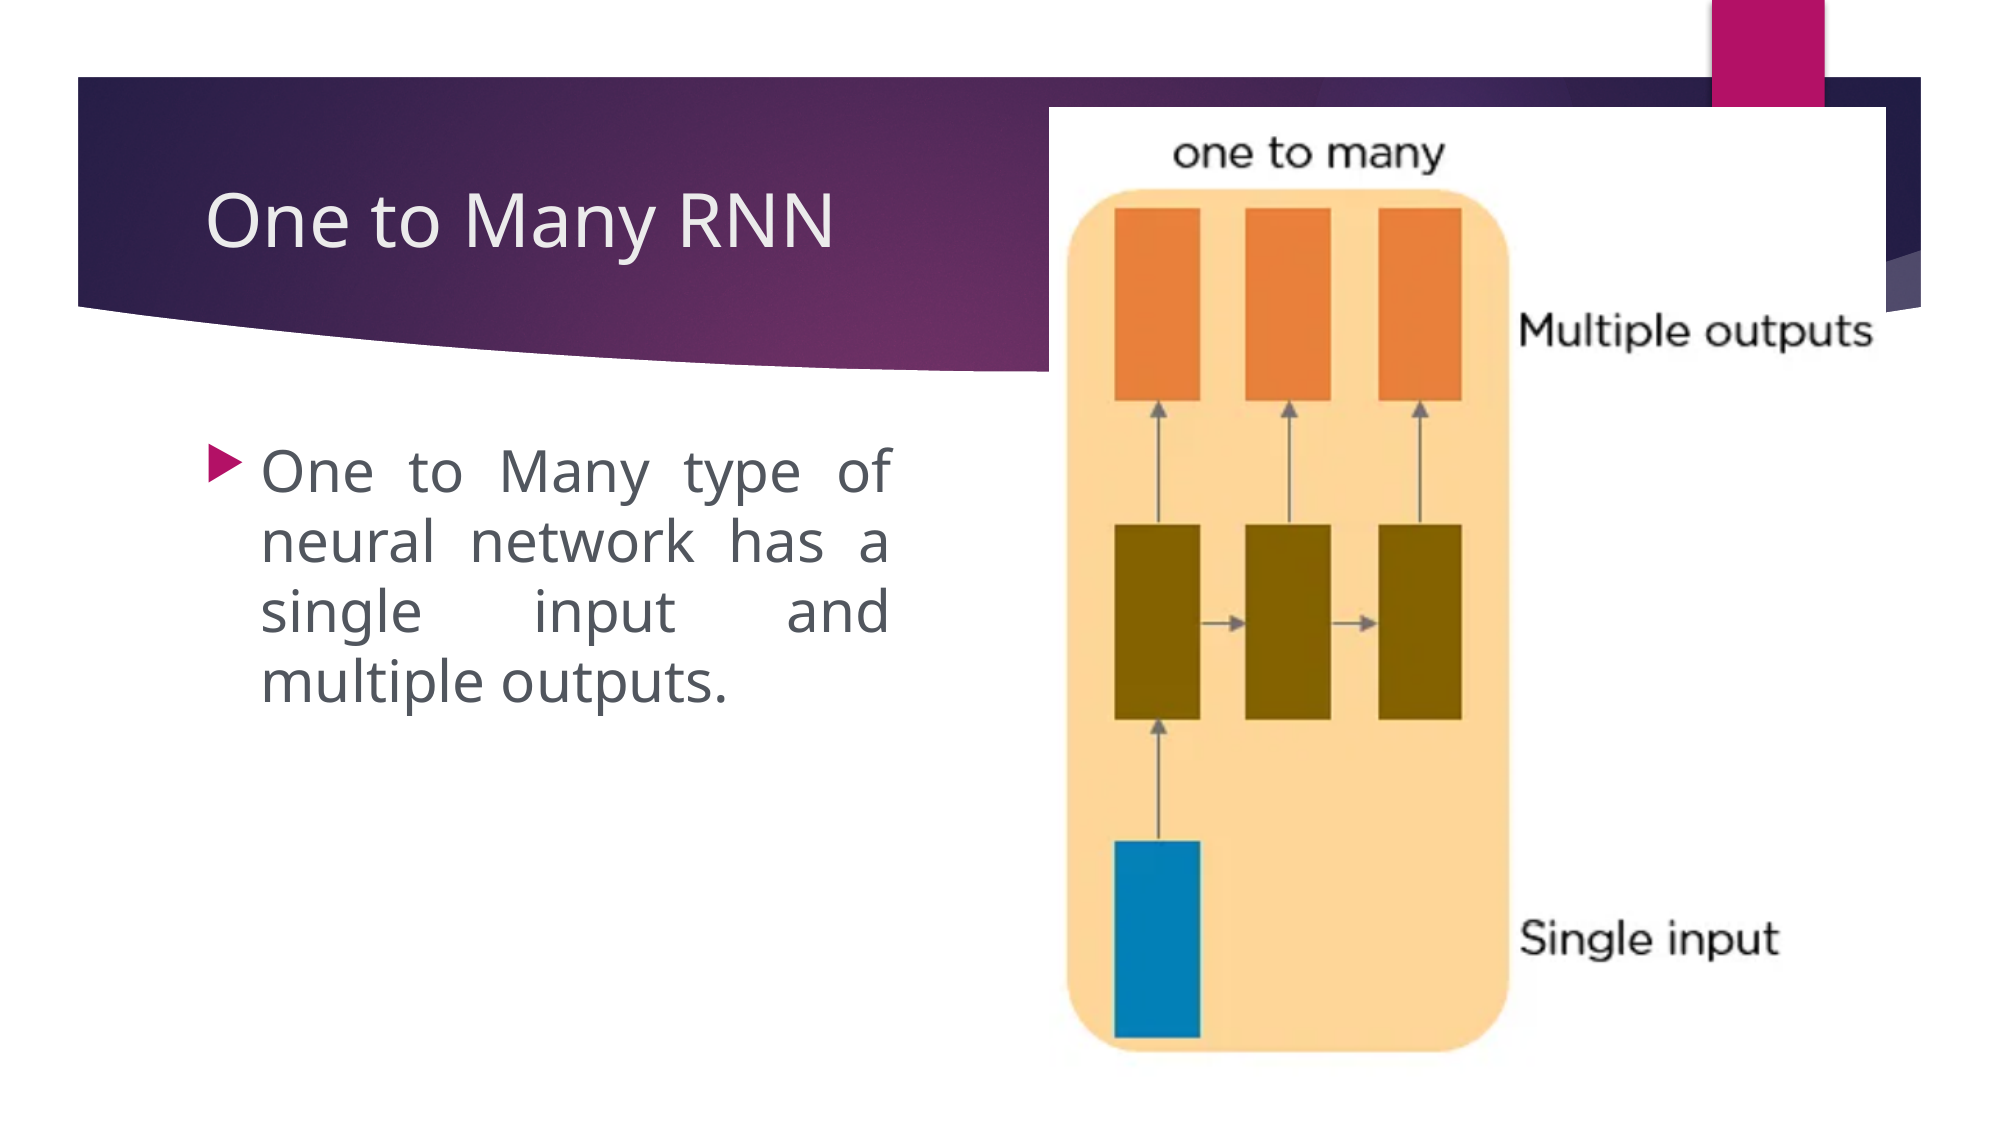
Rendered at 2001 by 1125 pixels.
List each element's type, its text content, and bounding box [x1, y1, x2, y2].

title One to Many RNN [189, 159, 1043, 276]
picture [1049, 106, 1887, 1084]
list One to Many type of neural network has a single input and multiple outputs. [189, 427, 907, 988]
